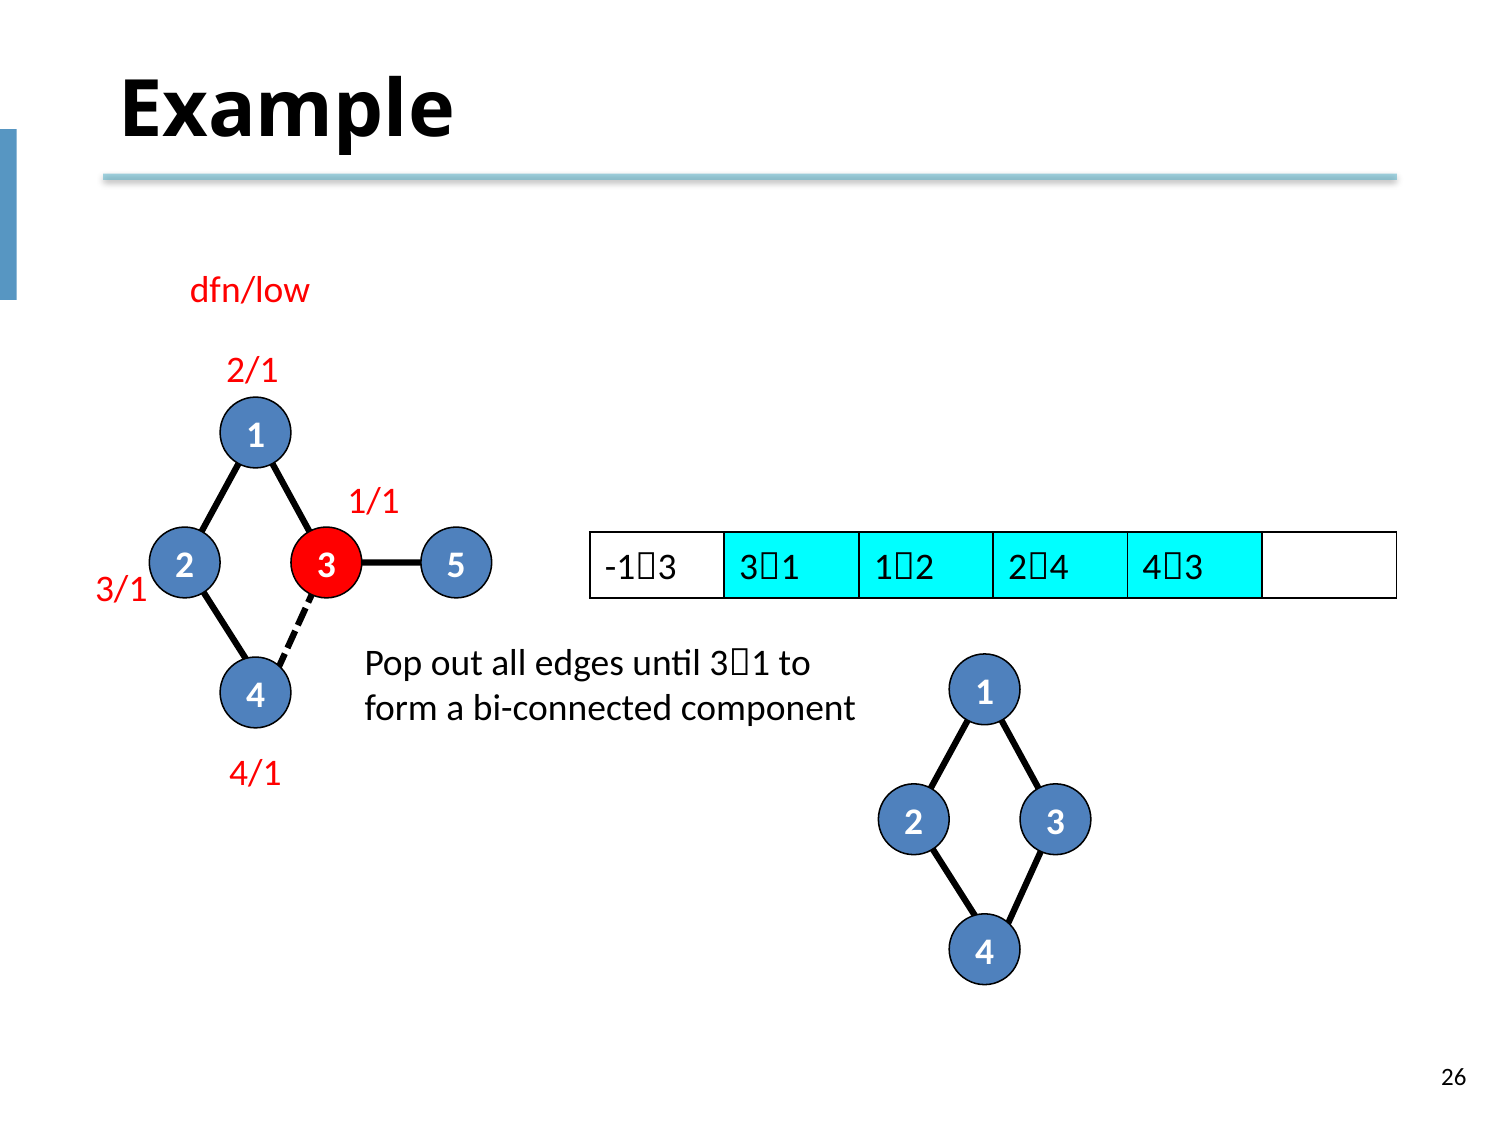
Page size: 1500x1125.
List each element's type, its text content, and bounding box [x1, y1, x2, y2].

slide_number 26 [1131, 1045, 1482, 1106]
text_box 2/1 [211, 337, 294, 397]
text_box 4 [220, 657, 291, 728]
table_header 24 [994, 533, 1127, 597]
text_box 3/1 [80, 557, 163, 617]
text_box 2 [149, 527, 221, 598]
title Example [103, 25, 1397, 185]
text_box 2 [878, 783, 950, 855]
text_box dfn/low [175, 257, 326, 318]
text_box Pop out all edges until 31 to form a bi-connected component [349, 630, 884, 736]
text_box 1/1 [332, 469, 415, 529]
table_header 43 [1128, 533, 1261, 597]
table_header [1263, 533, 1396, 597]
text_box 4/1 [214, 740, 297, 801]
text_box 1 [220, 397, 291, 468]
text_box 3 [290, 527, 362, 598]
table_header -13 [591, 533, 723, 597]
text_box 1 [949, 653, 1021, 725]
table_header 12 [860, 533, 992, 597]
text_box 5 [420, 527, 492, 598]
text_box 4 [949, 913, 1021, 985]
text_box 3 [1020, 783, 1091, 855]
table_header 31 [725, 533, 858, 597]
